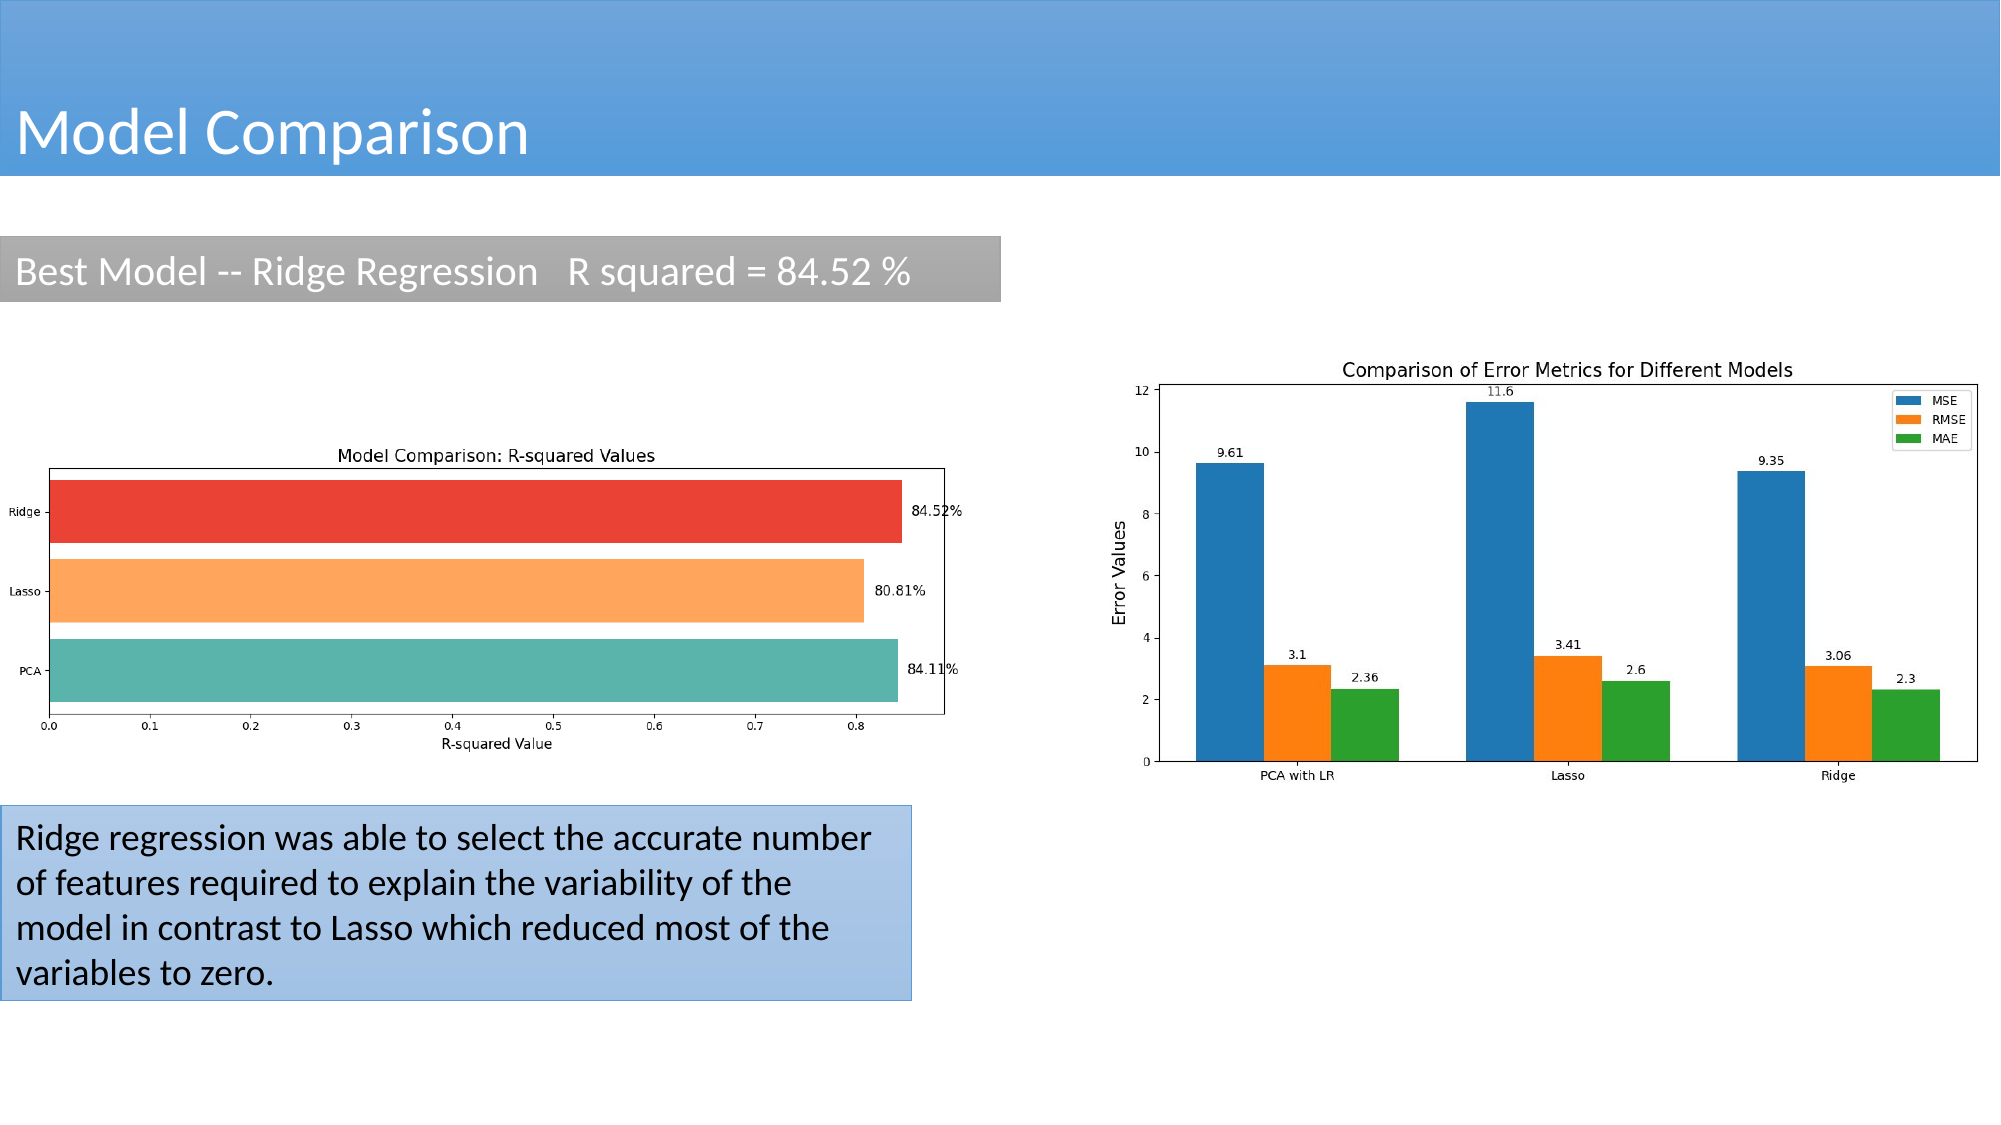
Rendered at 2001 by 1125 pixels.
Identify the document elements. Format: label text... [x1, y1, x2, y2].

text_box Ridge regression was able to select the accurate number of features required to explain the variability of the model in contrast to Lasso which reduced most of the variables to zero. [0, 805, 912, 1001]
picture [0, 440, 972, 760]
picture [1102, 353, 1985, 791]
text_box Best Model -- Ridge Regression R squared = 84.52 % [0, 236, 1000, 302]
text_box Model Comparison [0, 0, 2000, 175]
